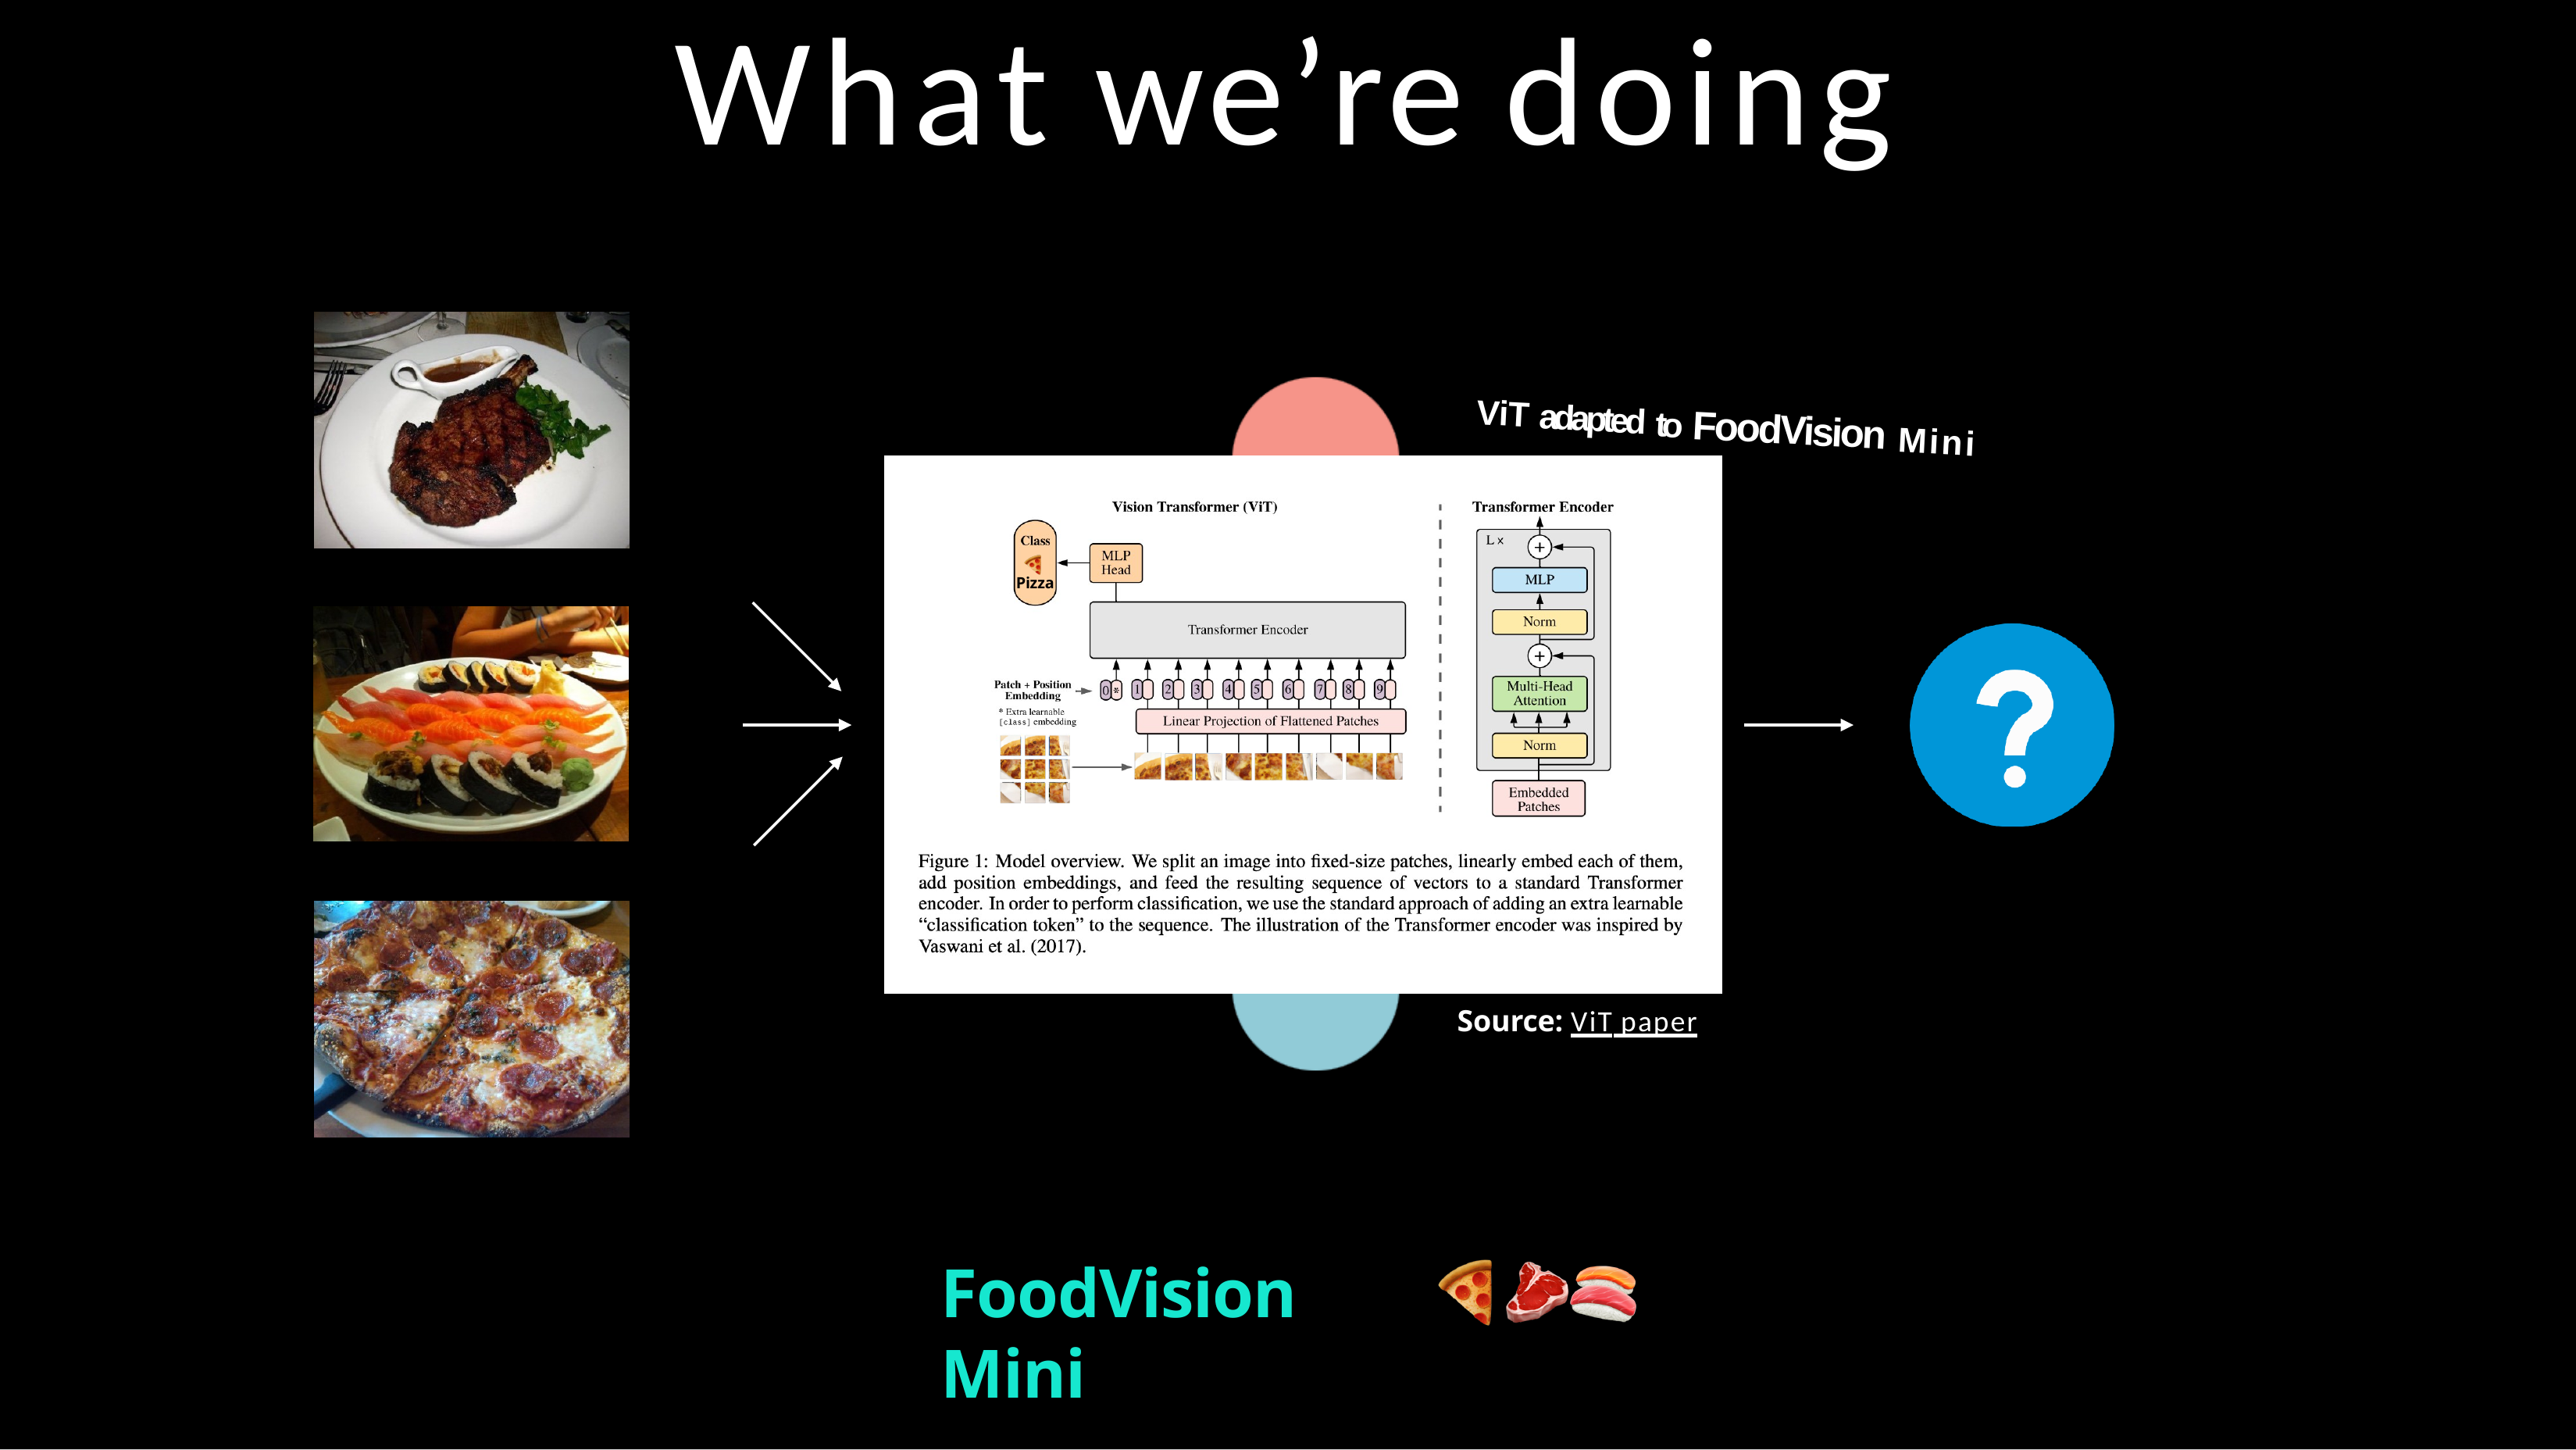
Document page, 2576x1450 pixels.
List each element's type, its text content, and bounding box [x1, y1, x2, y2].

picture [2004, 766, 2025, 788]
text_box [1744, 718, 1854, 732]
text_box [751, 601, 842, 692]
picture [1910, 623, 2001, 709]
text_box FoodVision Mini [939, 1248, 1429, 1412]
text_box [752, 756, 844, 848]
picture [1977, 670, 2053, 755]
picture [1910, 741, 1995, 827]
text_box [884, 341, 1723, 1107]
text_box ViT adapted to FoodVision Mini [1726, 420, 2035, 470]
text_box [742, 718, 852, 732]
title What we’re doing [41, 0, 2535, 234]
picture [313, 606, 629, 842]
picture [314, 312, 630, 548]
picture [2024, 623, 2114, 705]
picture [314, 901, 630, 1138]
picture [2030, 745, 2114, 827]
picture [1437, 1259, 1636, 1327]
